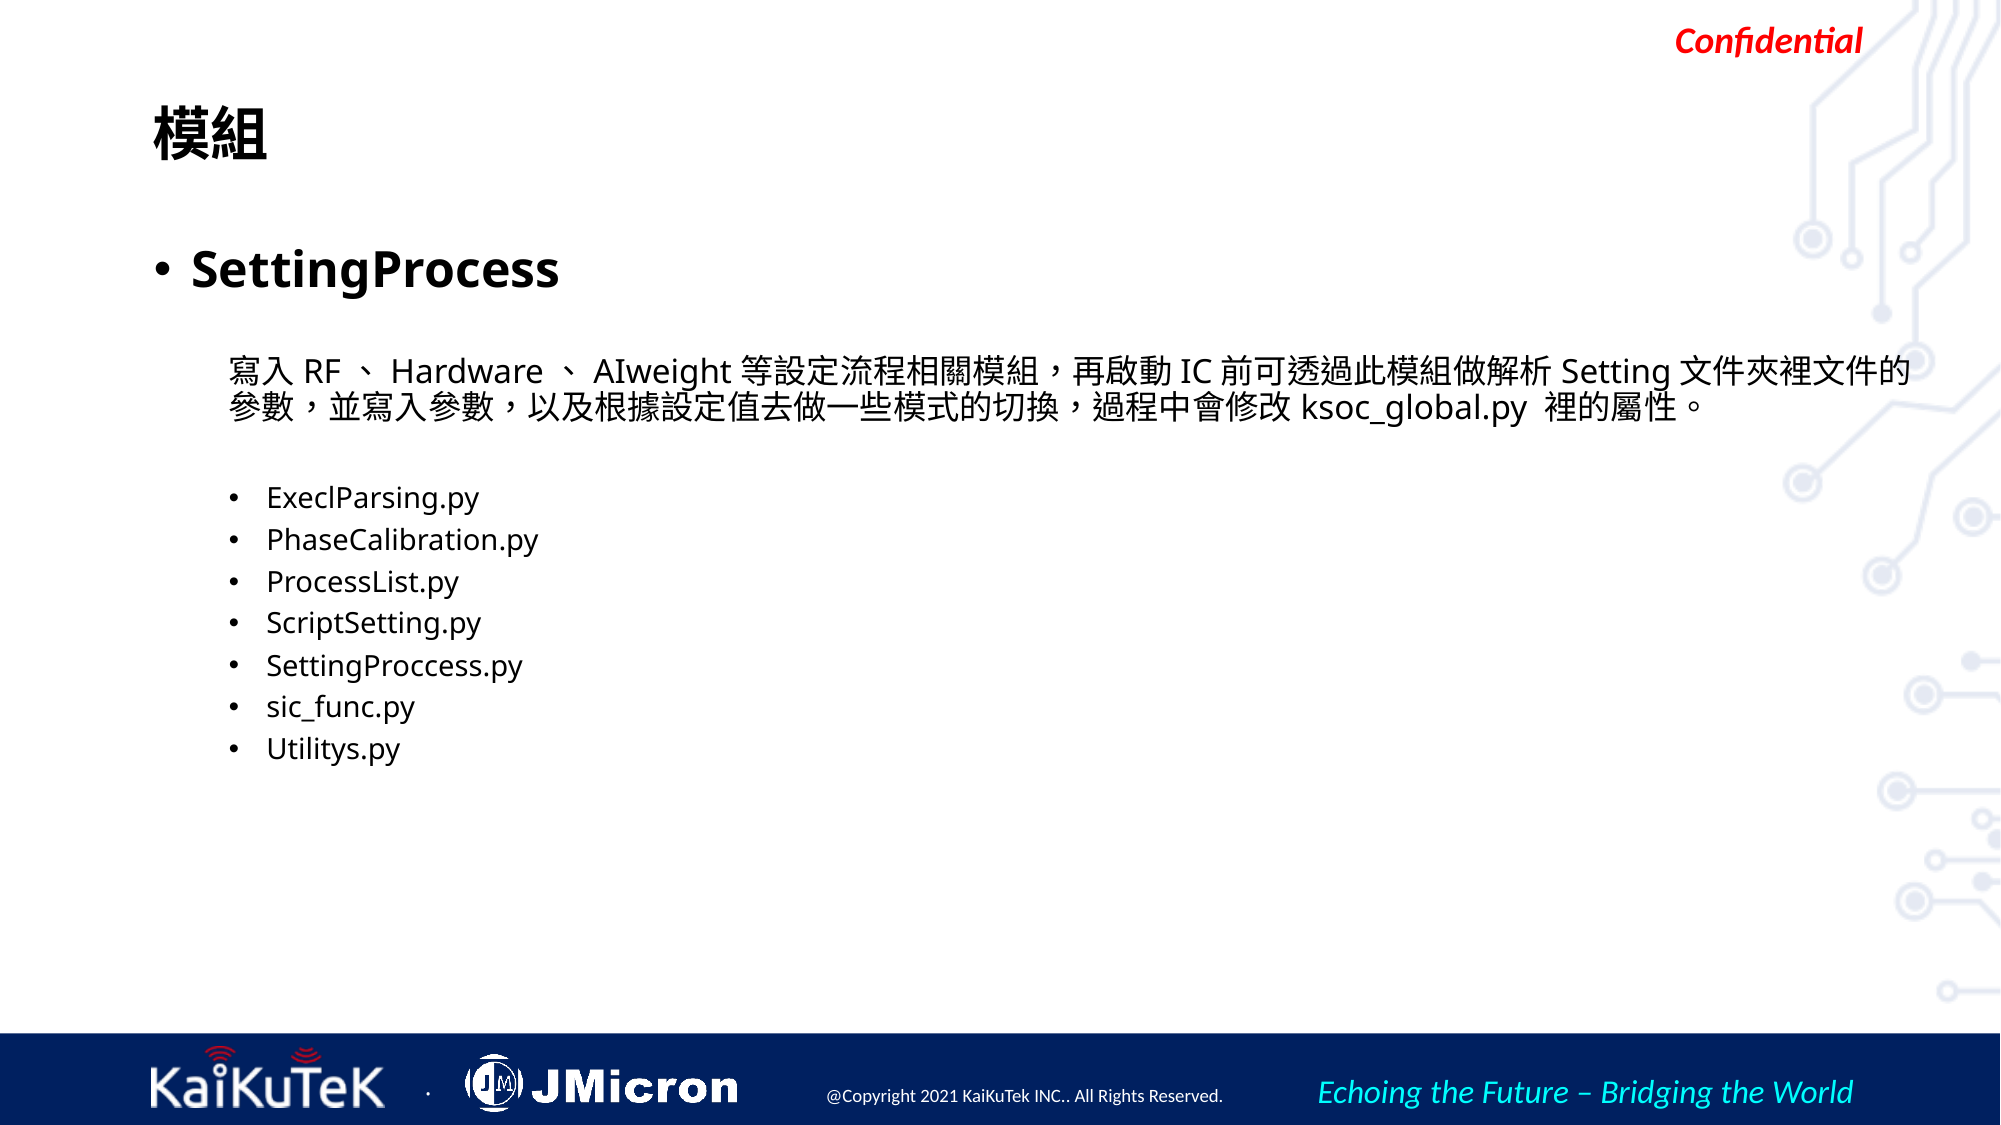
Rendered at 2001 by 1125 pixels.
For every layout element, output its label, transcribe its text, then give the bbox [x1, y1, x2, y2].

title 模組 [137, 59, 1863, 215]
list SettingProcess 寫入RF、Hardware、AIweight等設定流程相關模組，再啟動IC前可透過此模組做解析Setting文件夾裡文件的參數，並寫入參數，以及根據設定值去做一些模式的切換，過程中會修改ksoc_global.py 裡的屬性。 ExeclParsing.py PhaseCalibration.py ProcessList.py ScriptSetting.py SettingProccess.py sic_func.py Utilitys.py [138, 236, 1943, 1019]
picture [151, 1046, 385, 1108]
picture [465, 1054, 737, 1112]
